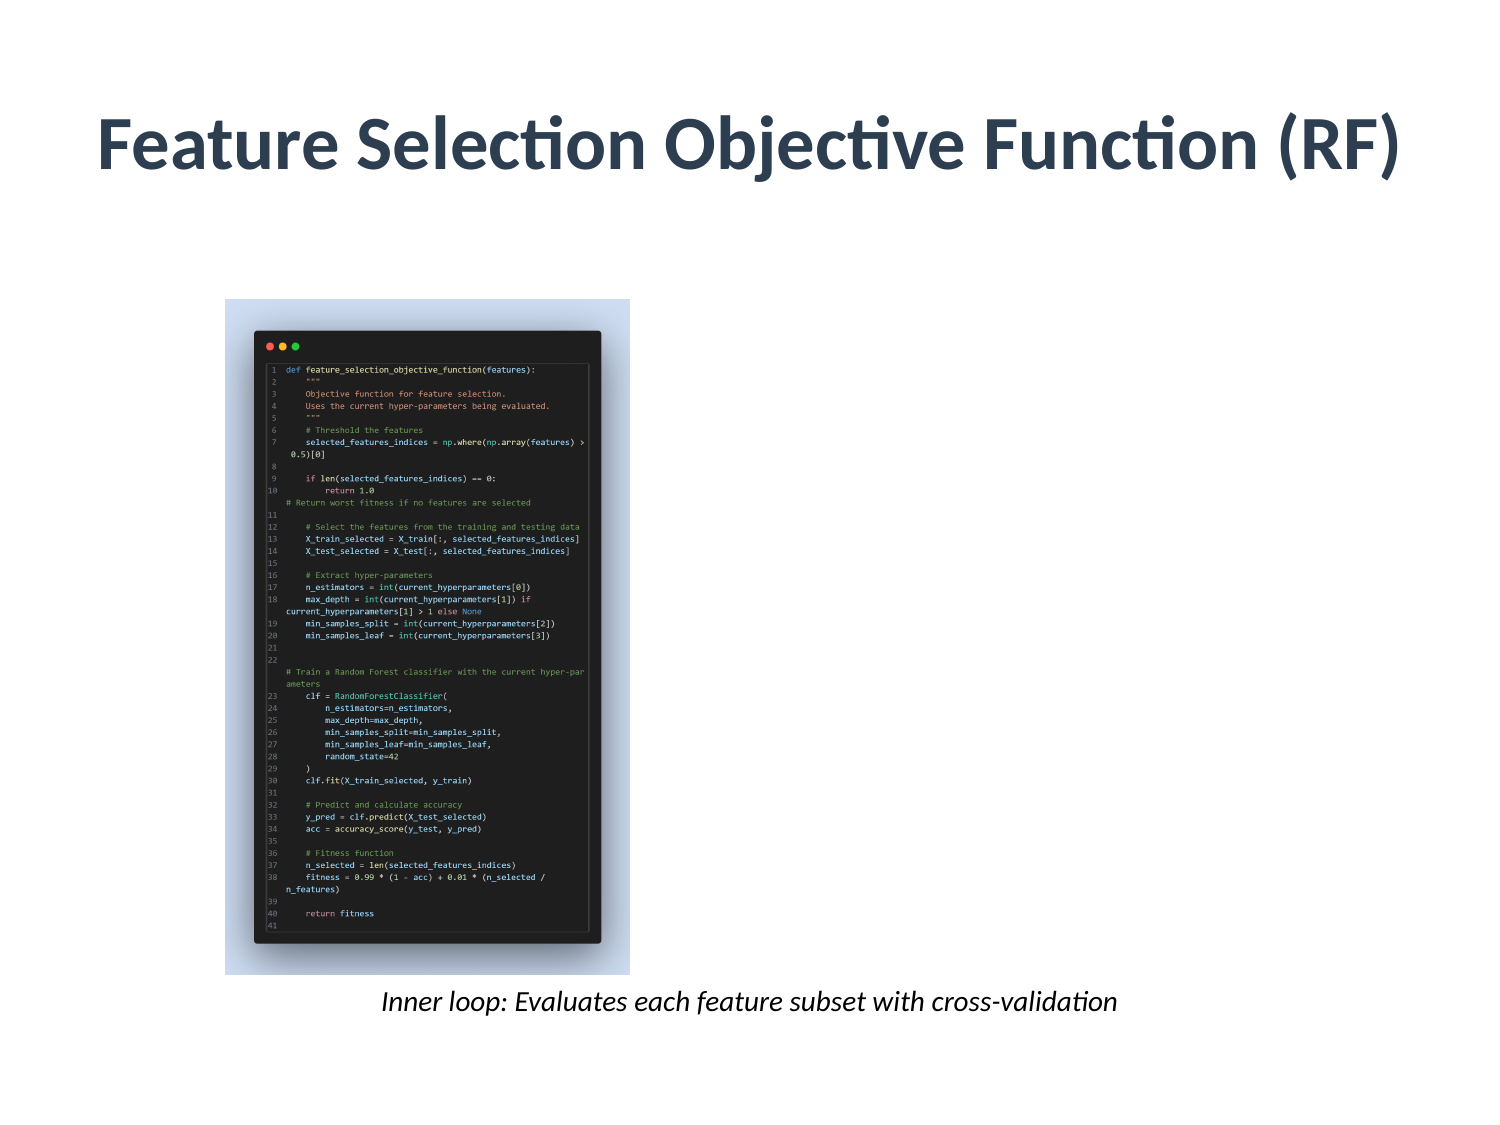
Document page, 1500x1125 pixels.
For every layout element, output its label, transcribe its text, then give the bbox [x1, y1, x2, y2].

title Feature Selection Objective Function (RF) [75, 45, 1425, 233]
text_box Inner loop: Evaluates each feature subset with cross-validation [366, 974, 1134, 1025]
picture [224, 299, 630, 976]
